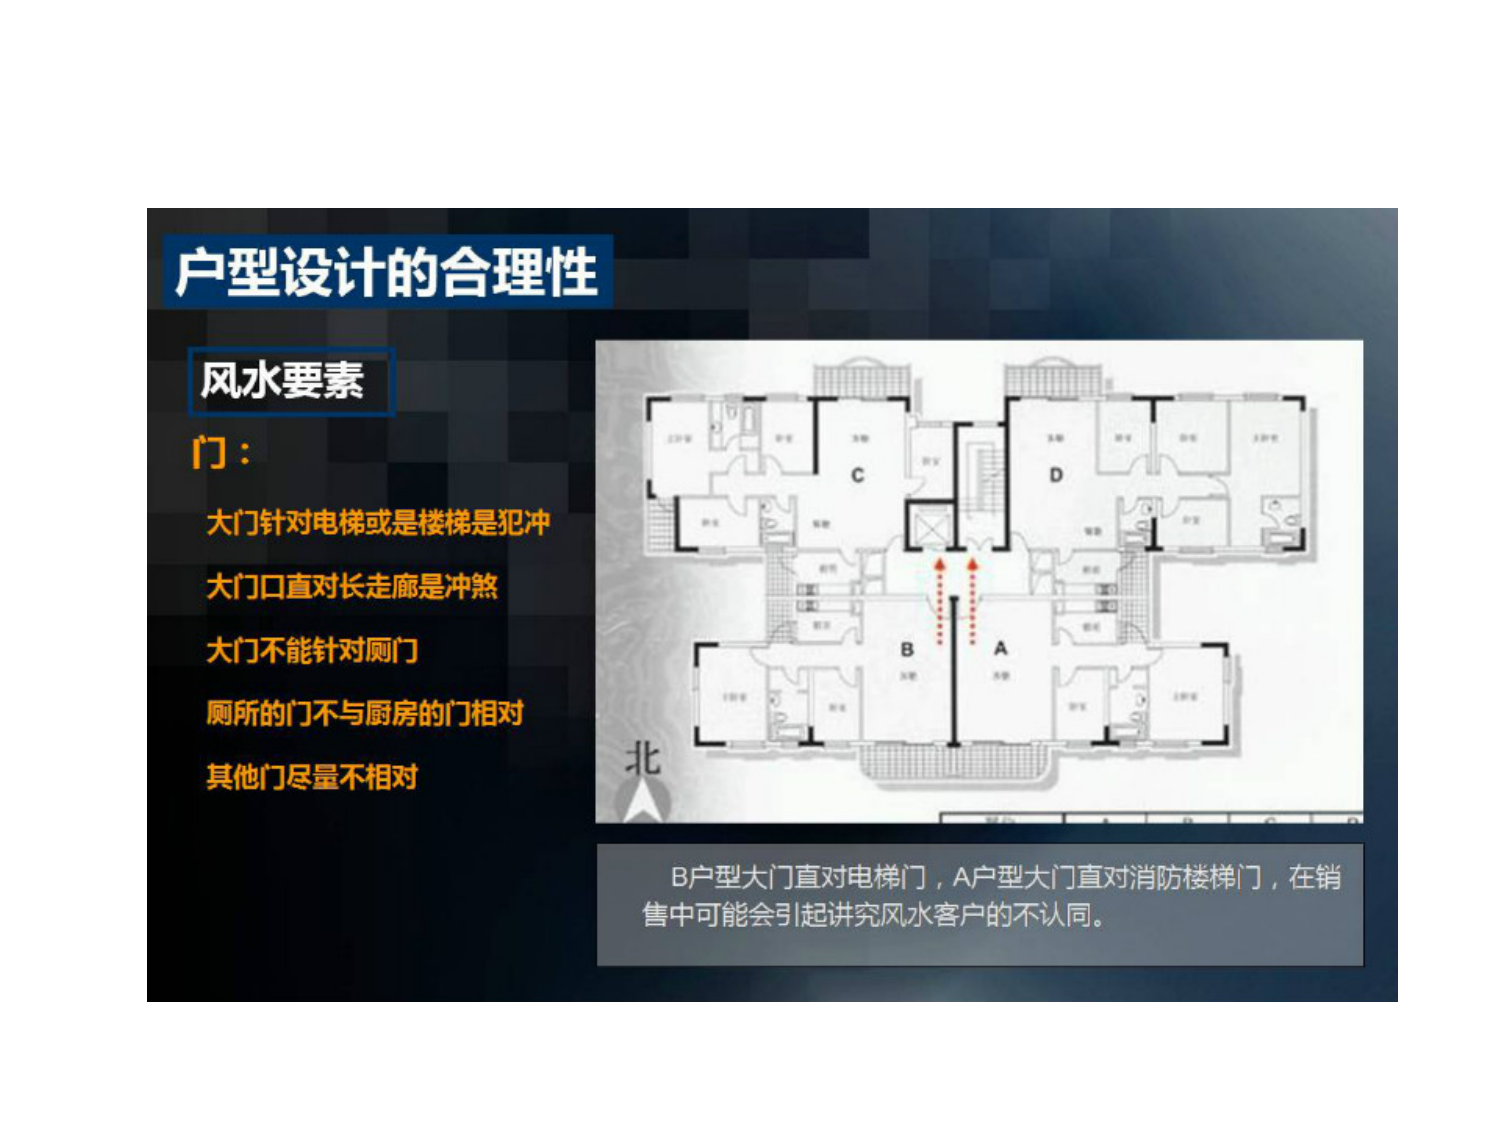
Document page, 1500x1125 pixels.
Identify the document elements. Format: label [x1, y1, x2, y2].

picture [147, 207, 1398, 1003]
